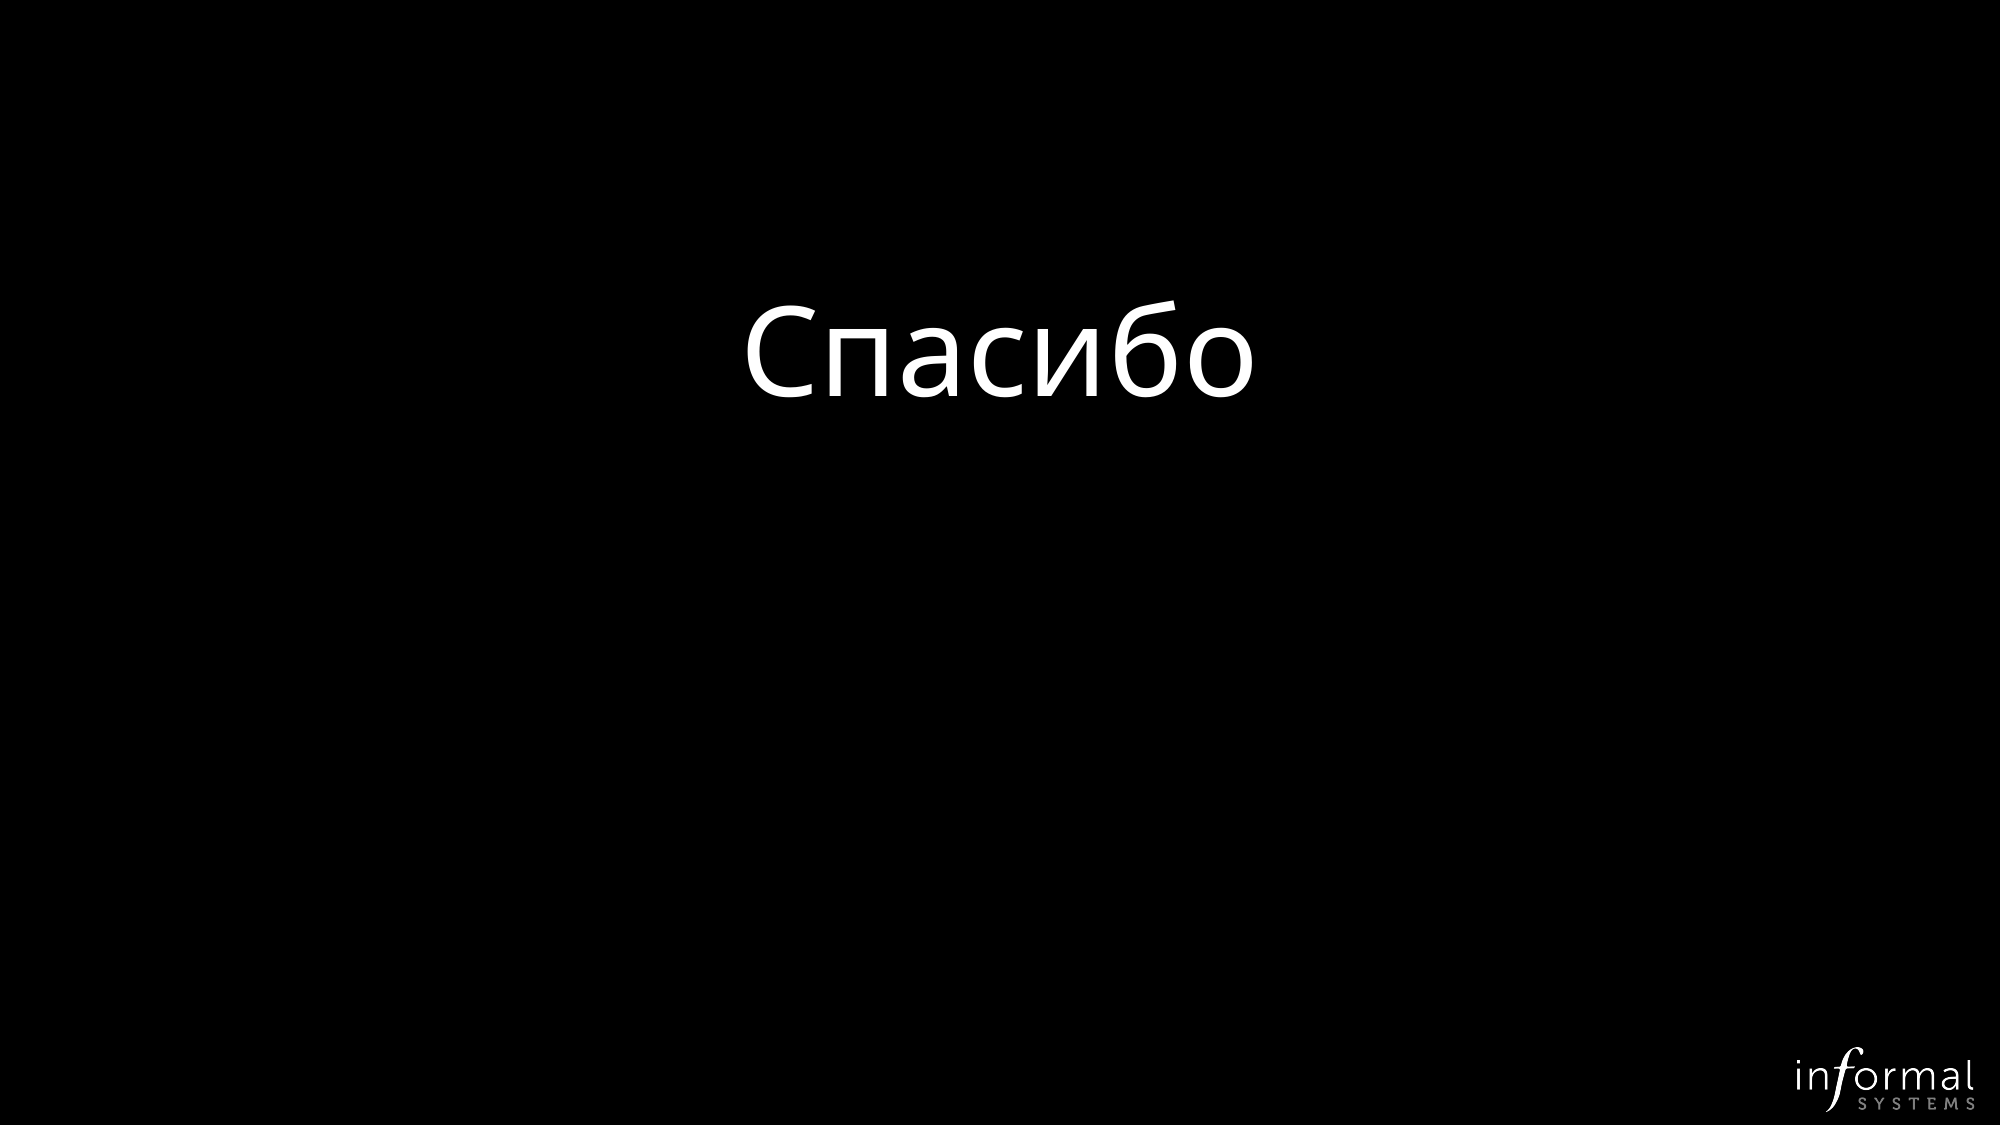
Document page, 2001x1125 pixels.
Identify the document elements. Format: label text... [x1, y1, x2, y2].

title Спасибо [137, 277, 1863, 431]
picture [1797, 1043, 1975, 1116]
